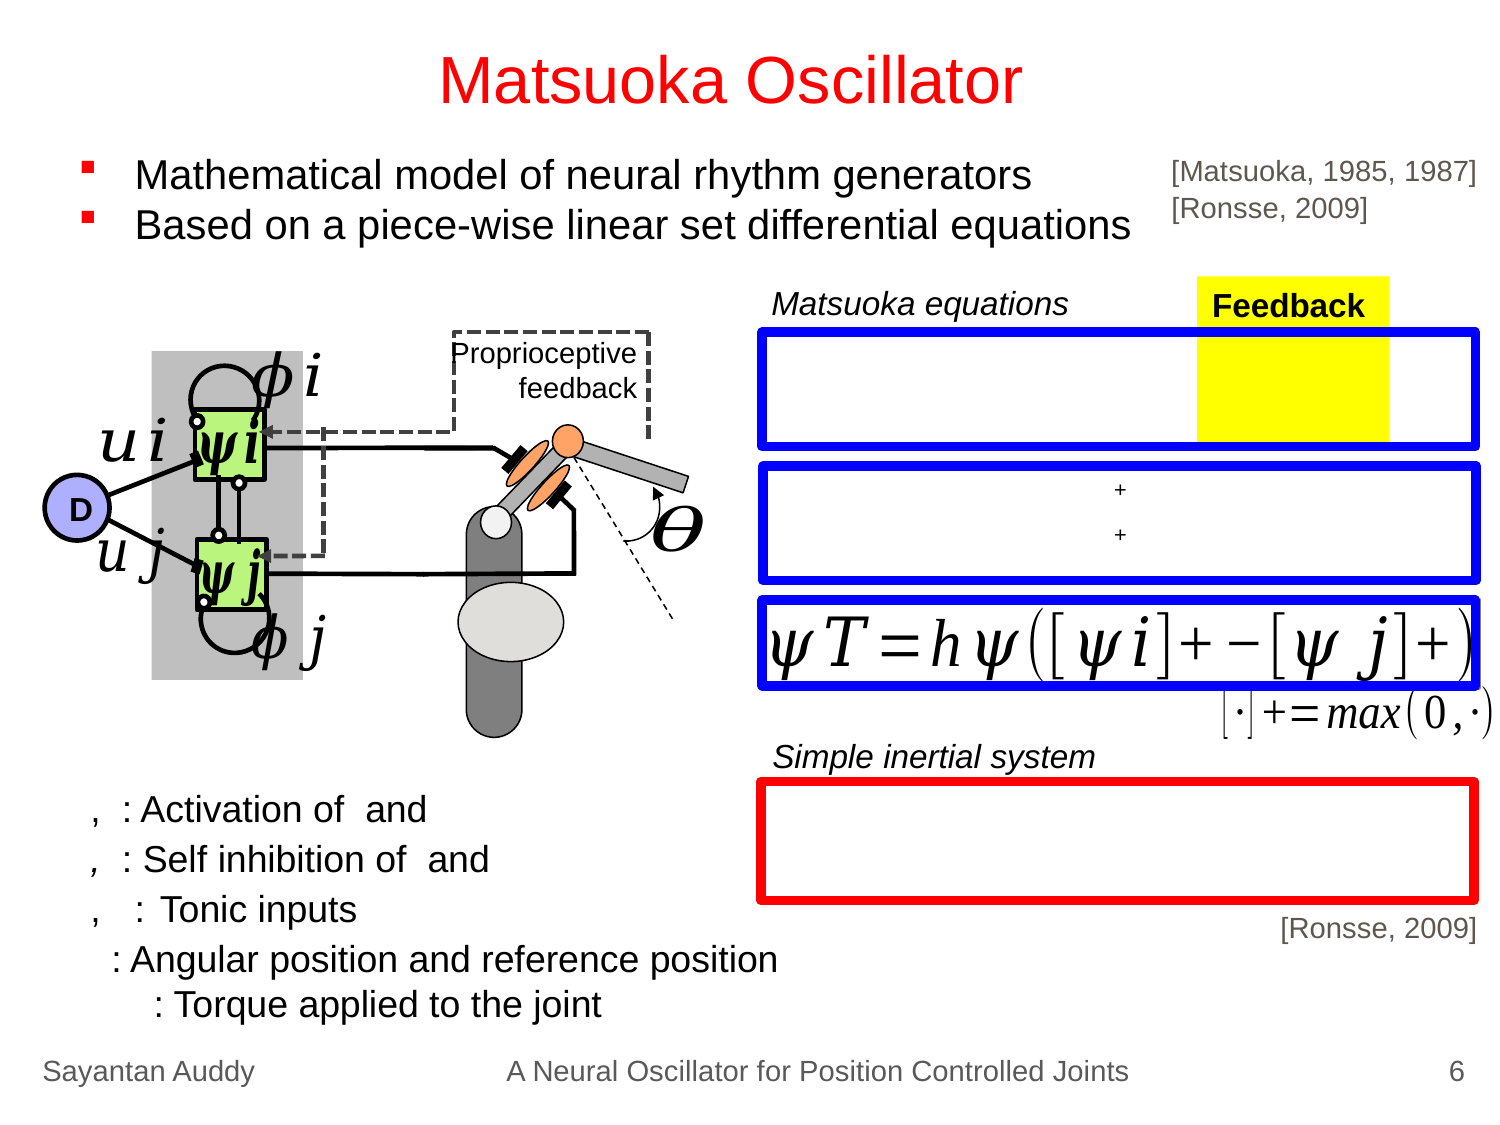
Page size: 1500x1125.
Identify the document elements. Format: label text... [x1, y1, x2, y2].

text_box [44, 326, 734, 738]
slide_number Sayantan Auddy [0, 1031, 298, 1110]
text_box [63, 139, 1494, 257]
title Matsuoka Oscillator [24, 8, 1438, 146]
footer A Neural Oscillator for Position Controlled Joints [308, 1031, 1329, 1110]
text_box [754, 727, 1494, 953]
slide_number 6 [1371, 1031, 1481, 1110]
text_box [754, 274, 1497, 731]
